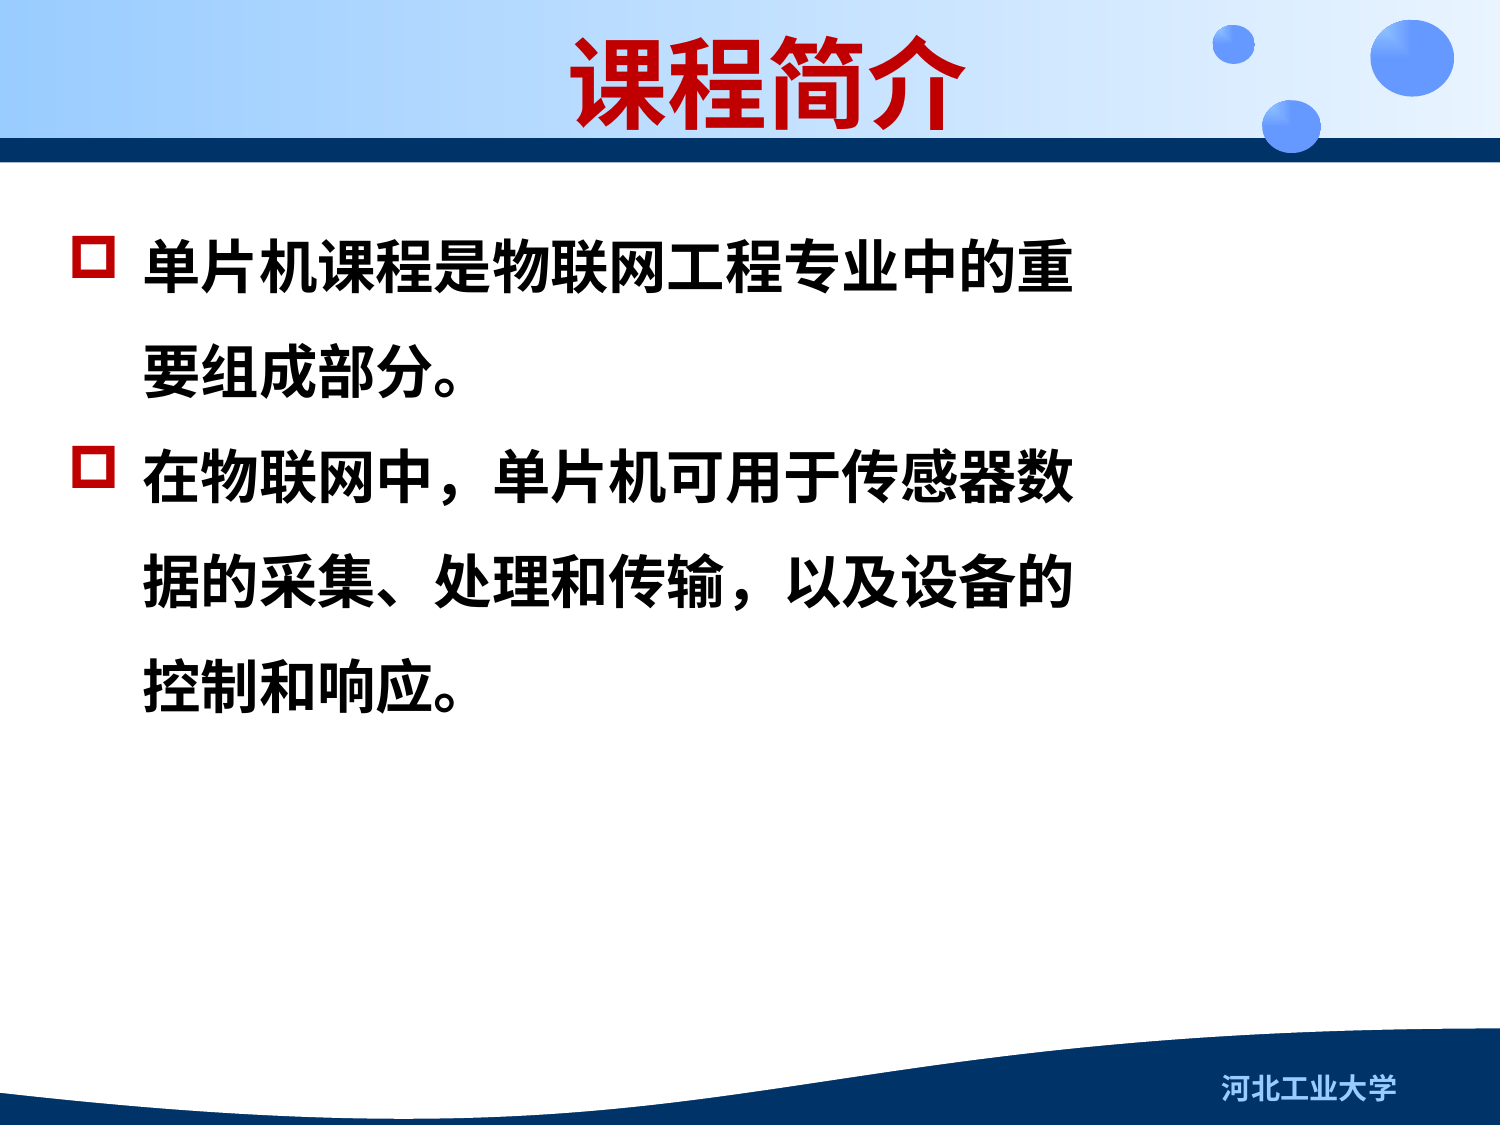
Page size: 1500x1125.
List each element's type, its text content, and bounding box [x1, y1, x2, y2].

text_box 单片机课程是物联网工程专业中的重要组成部分。 在物联网中，单片机可用于传感器数据的采集、处理和传输，以及设备的控制和响应。 [53, 187, 1140, 728]
footer 河北工业大学 [962, 1062, 1413, 1113]
text_box 课程简介 [442, 14, 1093, 150]
